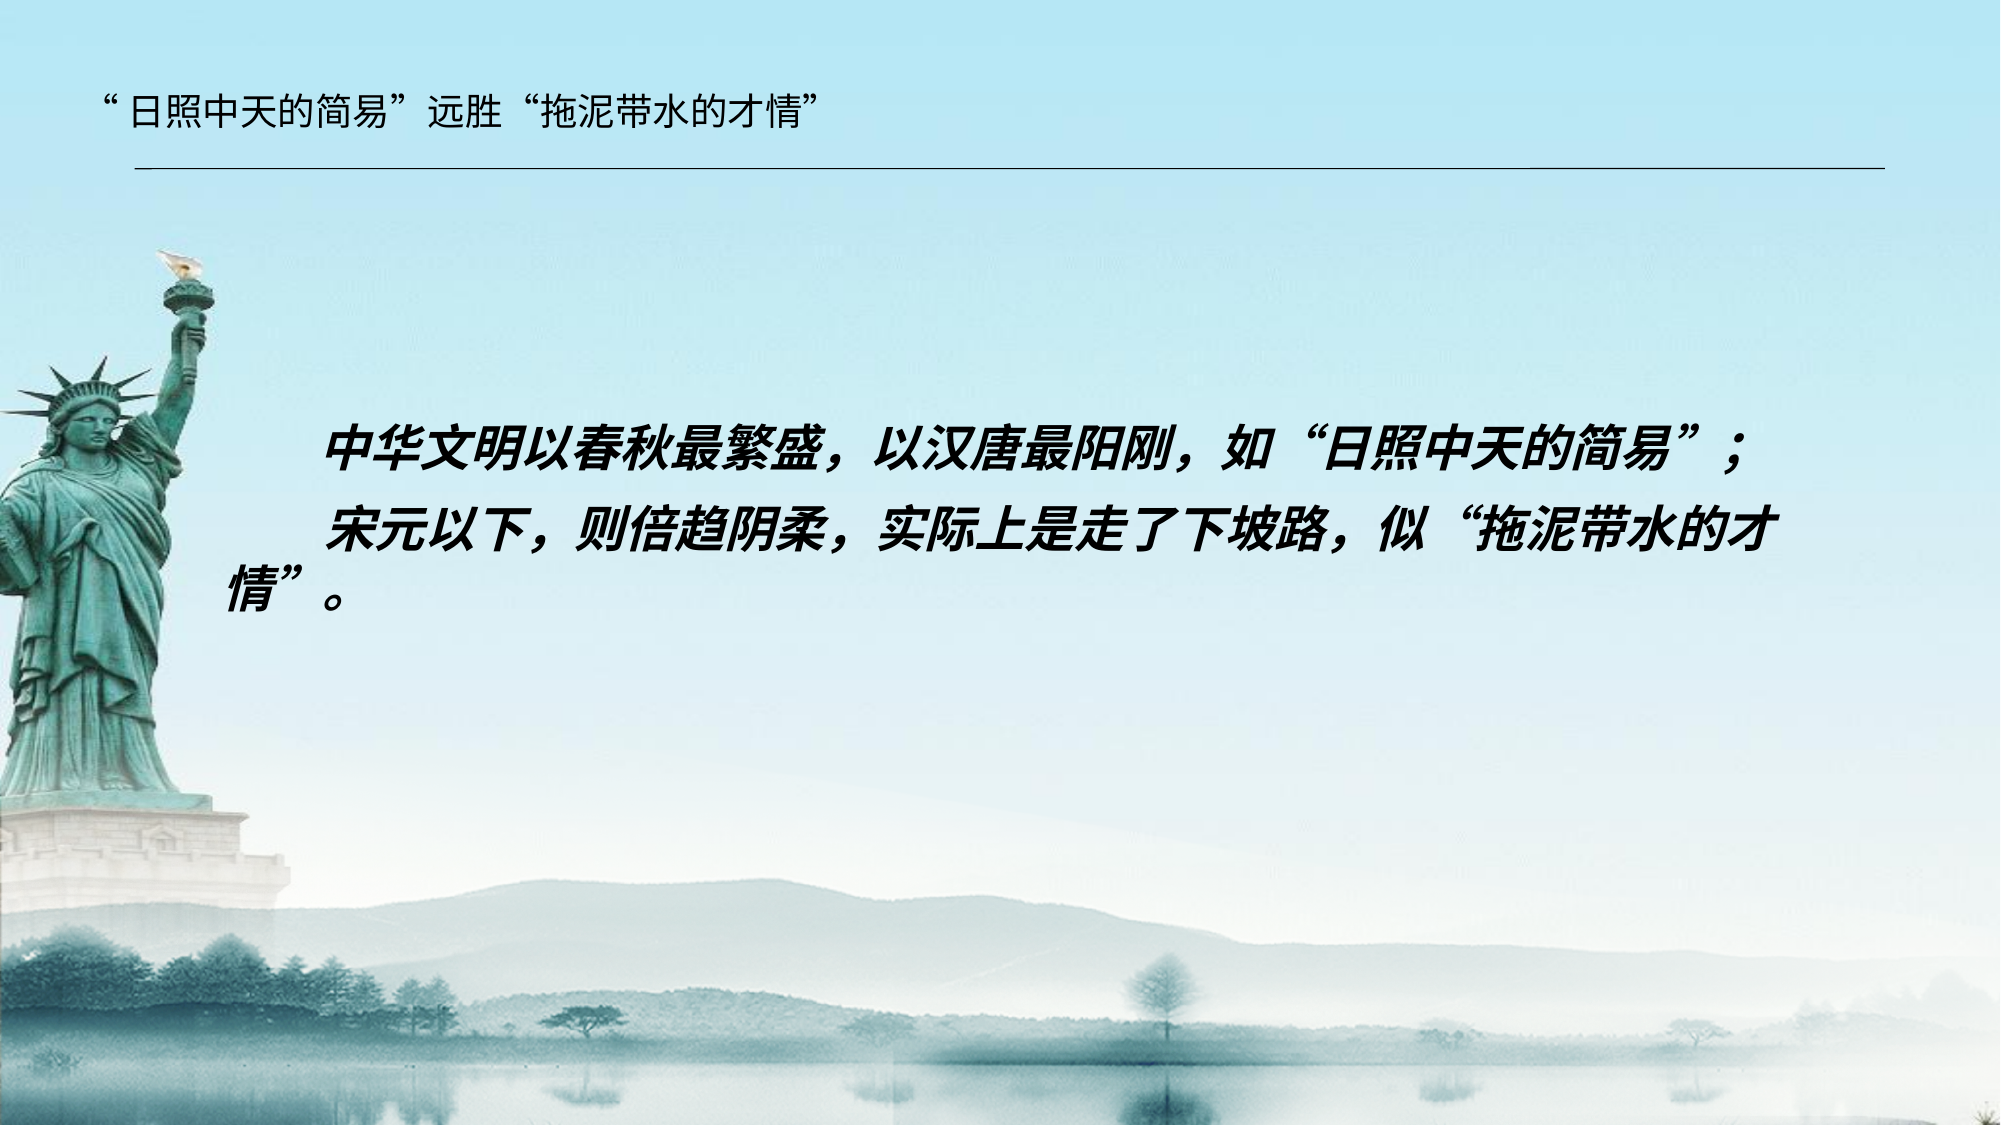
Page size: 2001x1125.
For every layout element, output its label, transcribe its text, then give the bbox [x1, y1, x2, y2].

picture [0, 0, 2001, 1125]
title “日照中天的简易”远胜“拖泥带水的才情” [66, 43, 1886, 101]
